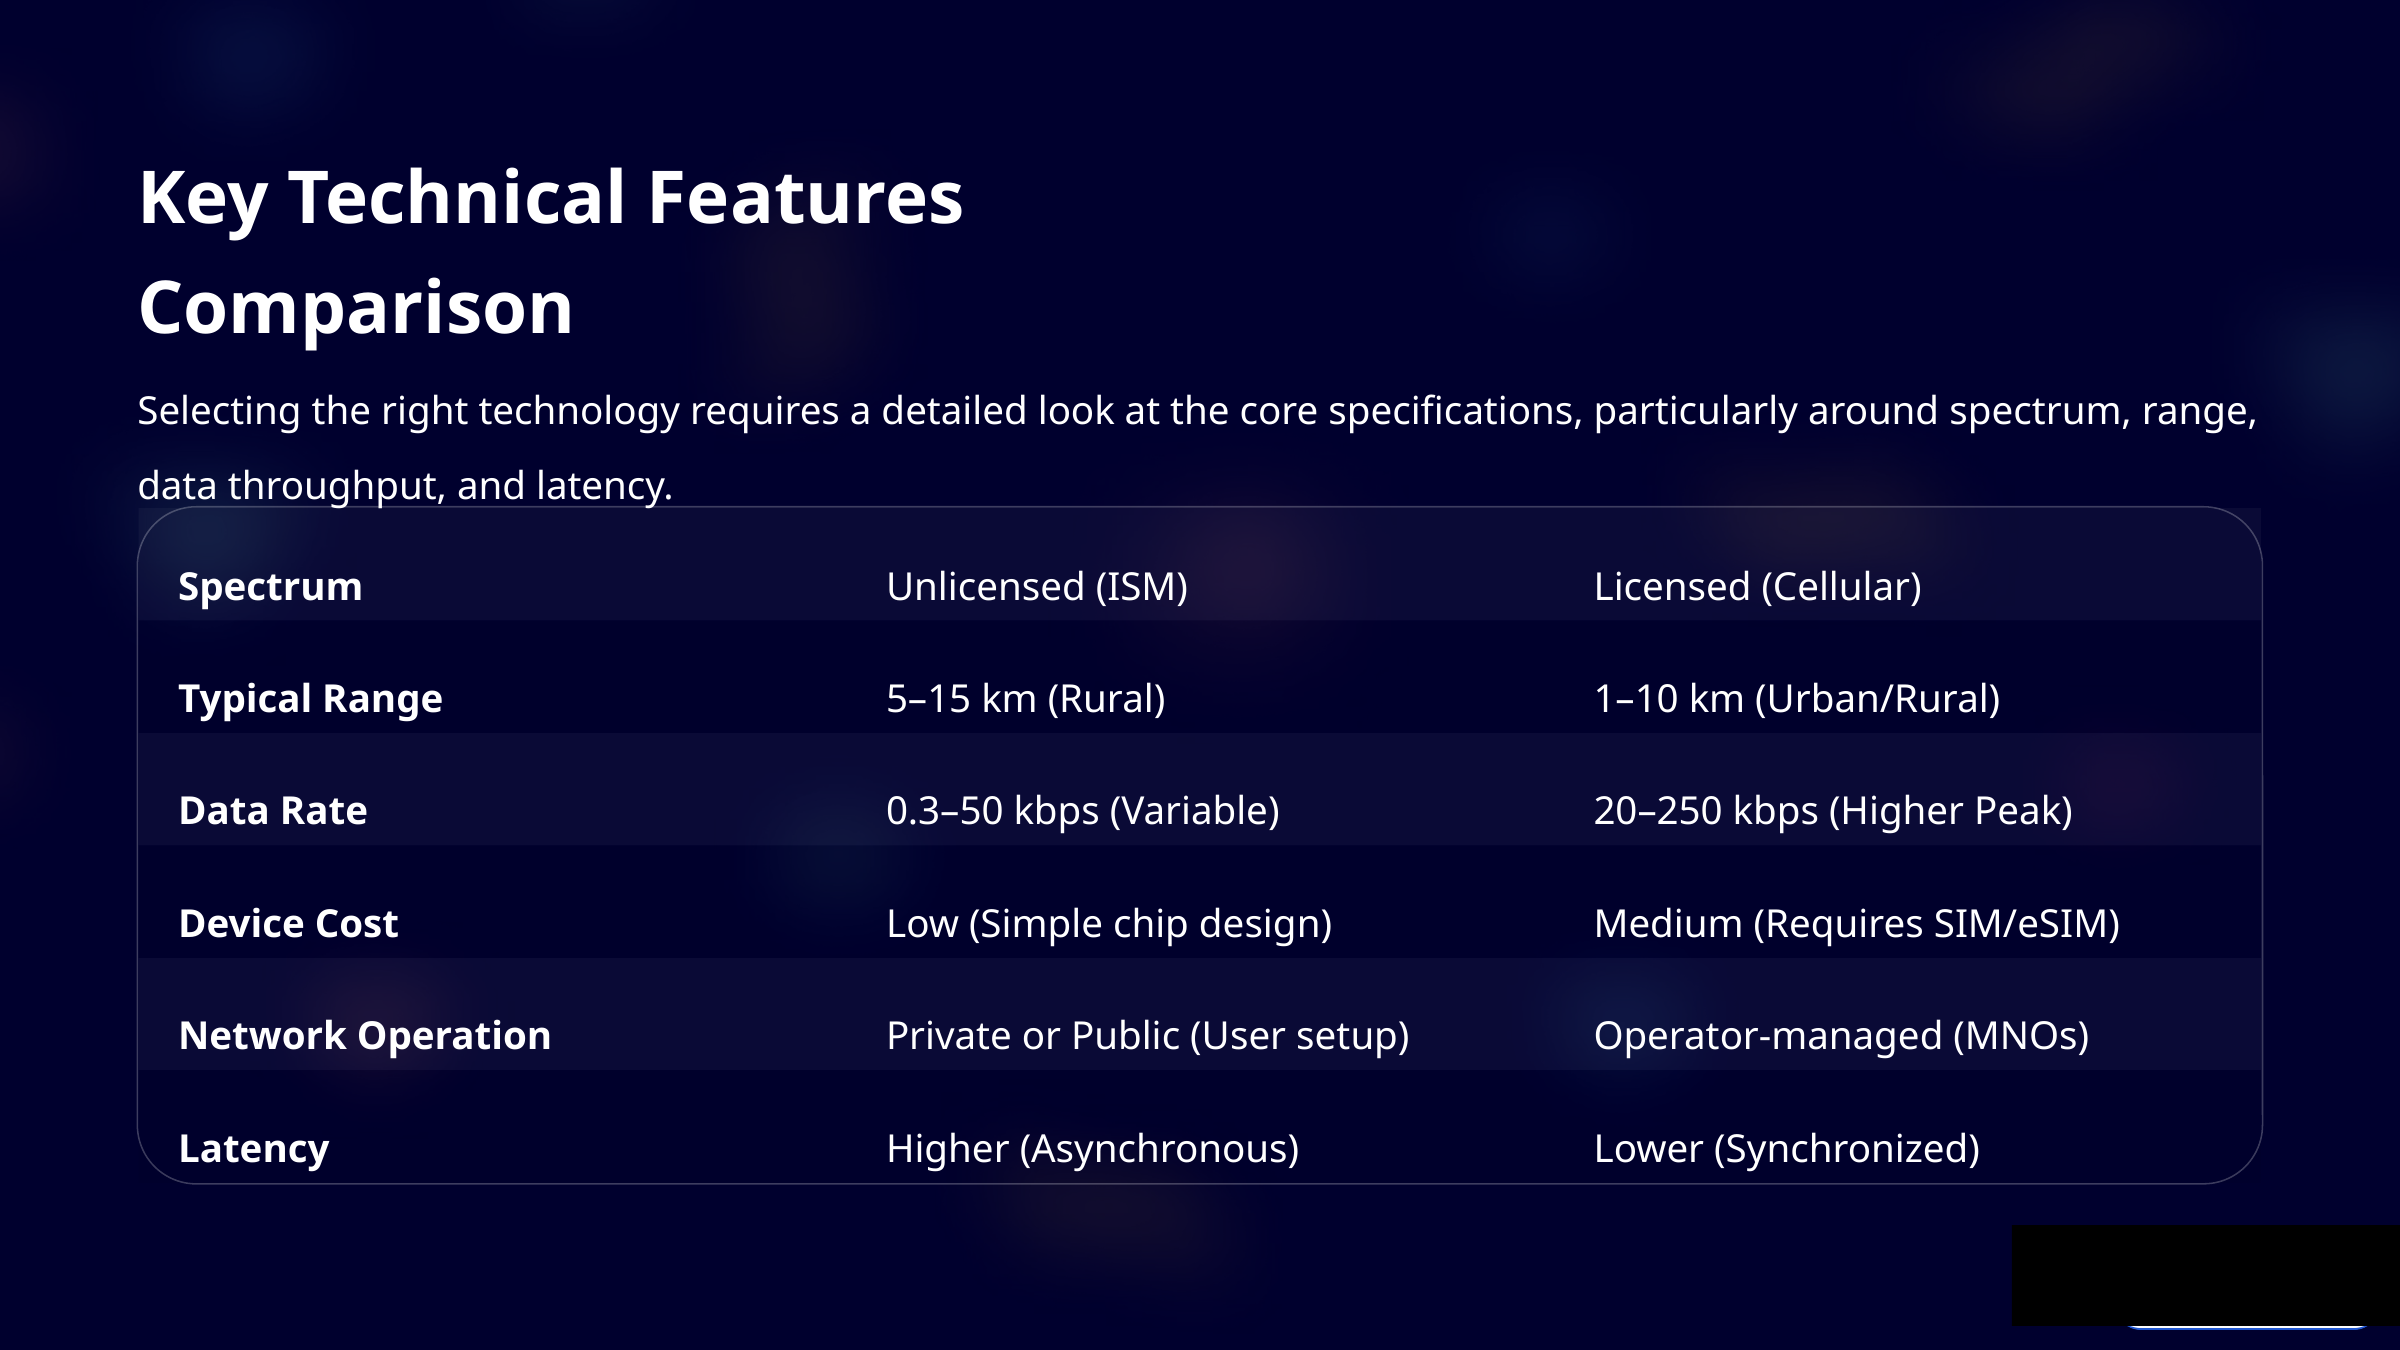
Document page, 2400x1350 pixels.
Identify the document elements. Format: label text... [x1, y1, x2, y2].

picture [2106, 1326, 2389, 1339]
text_box [138, 957, 2261, 1070]
text_box Network Operation [178, 982, 807, 1046]
text_box Spectrum [178, 532, 807, 596]
text_box Data Rate [178, 757, 807, 821]
text_box Medium (Requires SIM/eSIM) [1593, 870, 2222, 933]
text_box Latency [178, 1095, 807, 1158]
text_box 0.3–50 kbps (Variable) [886, 757, 1514, 821]
text_box Selecting the right technology requires a detailed look at the core specifications, particularly around spectrum, range, data throughput, and latency. [137, 357, 2263, 484]
text_box 5–15 km (Rural) [886, 645, 1514, 709]
text_box [138, 507, 2261, 620]
text_box Lower (Synchronized) [1593, 1095, 2222, 1158]
text_box [138, 620, 2261, 732]
text_box Key Technical Features Comparison [137, 127, 1326, 221]
text_box Licensed (Cellular) [1593, 532, 2222, 596]
text_box Device Cost [178, 870, 807, 933]
text_box 20–250 kbps (Higher Peak) [1593, 757, 2222, 821]
text_box Low (Simple chip design) [886, 870, 1514, 933]
text_box [138, 1070, 2261, 1183]
text_box 1–10 km (Urban/Rural) [1593, 645, 2222, 709]
text_box Unlicensed (ISM) [886, 532, 1514, 596]
text_box [2011, 1225, 2400, 1326]
text_box Higher (Asynchronous) [886, 1095, 1514, 1158]
text_box [138, 732, 2261, 845]
text_box Typical Range [178, 645, 807, 709]
text_box Operator-managed (MNOs) [1593, 982, 2222, 1046]
text_box [138, 845, 2261, 957]
text_box Private or Public (User setup) [886, 982, 1514, 1046]
